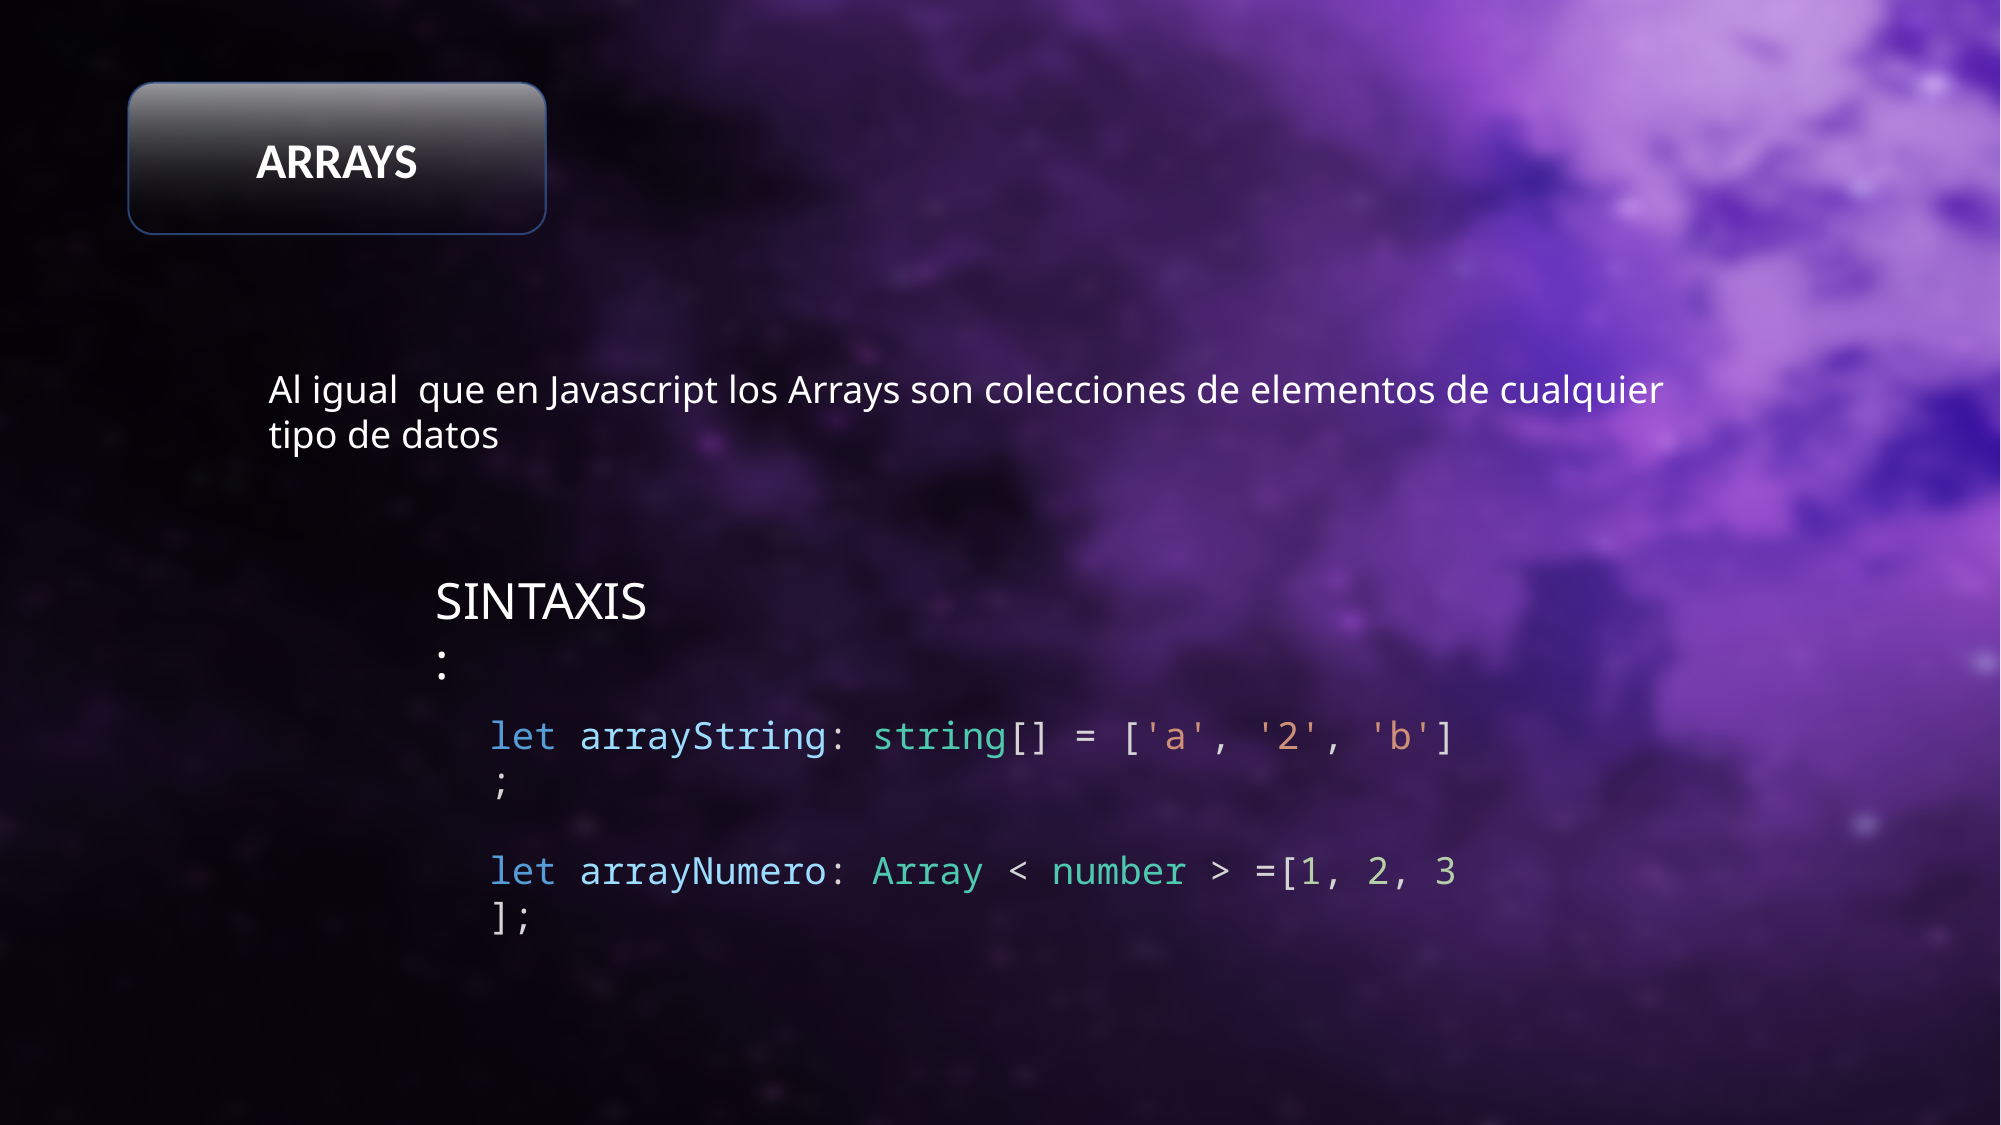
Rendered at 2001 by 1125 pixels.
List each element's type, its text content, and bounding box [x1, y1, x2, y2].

text_box ARRAYS [127, 81, 547, 236]
text_box let arrayString: string[] = ['a', '2', 'b']; let arrayNumero: Array < number > =[1, 2, 3]; [474, 704, 1475, 945]
text_box Al igual que en Javascript los Arrays son colecciones de elementos de cualquier tipo de datos [253, 359, 1747, 464]
text_box SINTAXIS: [420, 562, 671, 698]
picture [0, 0, 2001, 1125]
